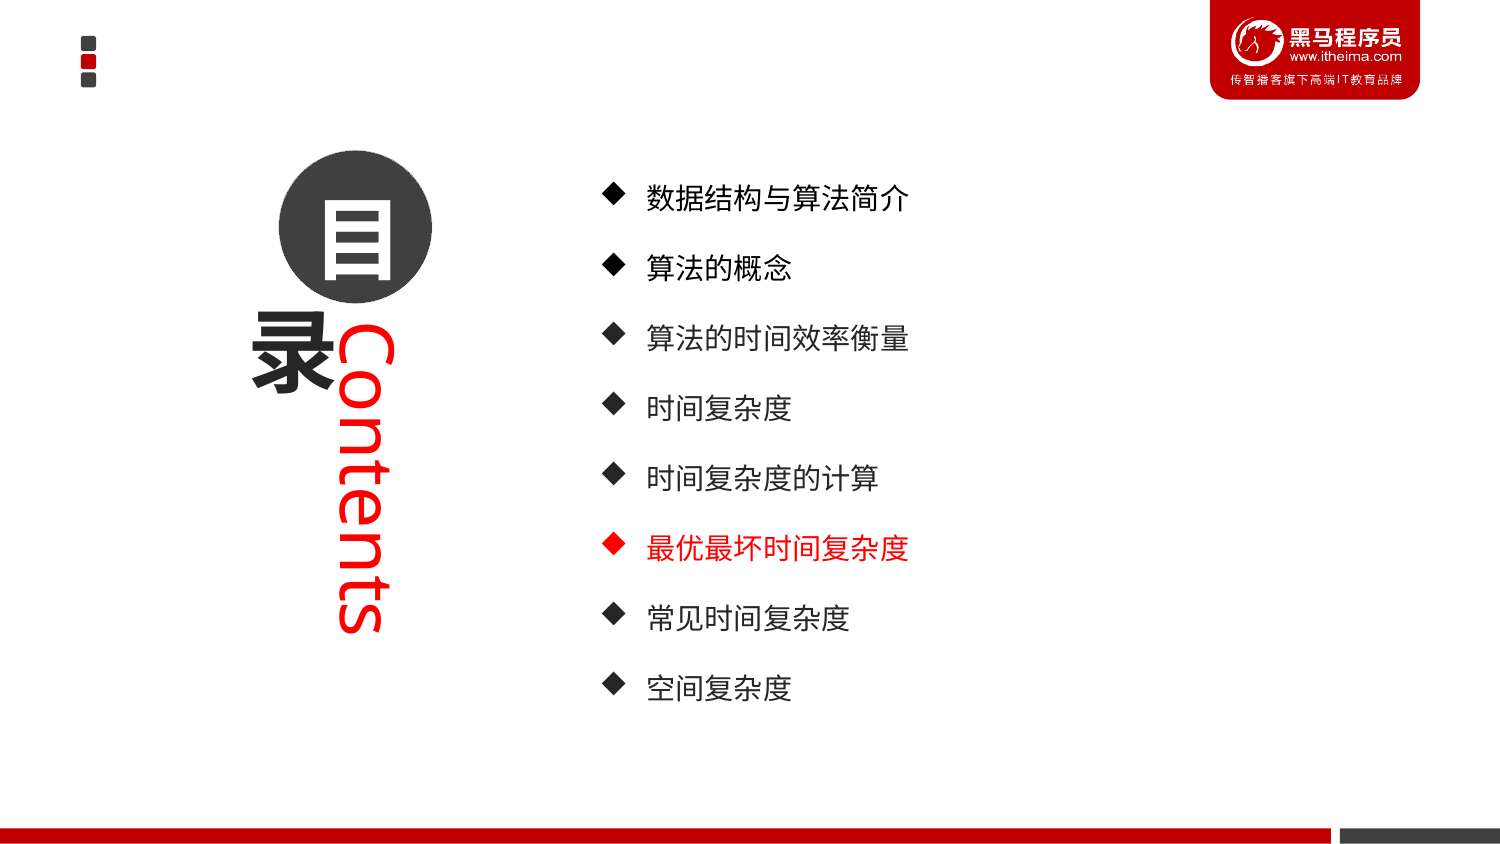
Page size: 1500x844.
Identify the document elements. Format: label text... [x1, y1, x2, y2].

text_box Contents [321, 314, 427, 749]
text_box 录 [218, 288, 339, 410]
picture [1212, 8, 1421, 94]
text_box 数据结构与算法简介 算法的概念 算法的时间效率衡量 时间复杂度 时间复杂度的计算 最优最坏时间复杂度 常见时间复杂度 空间复杂度 [584, 138, 1294, 713]
text_box 目 [278, 150, 433, 304]
